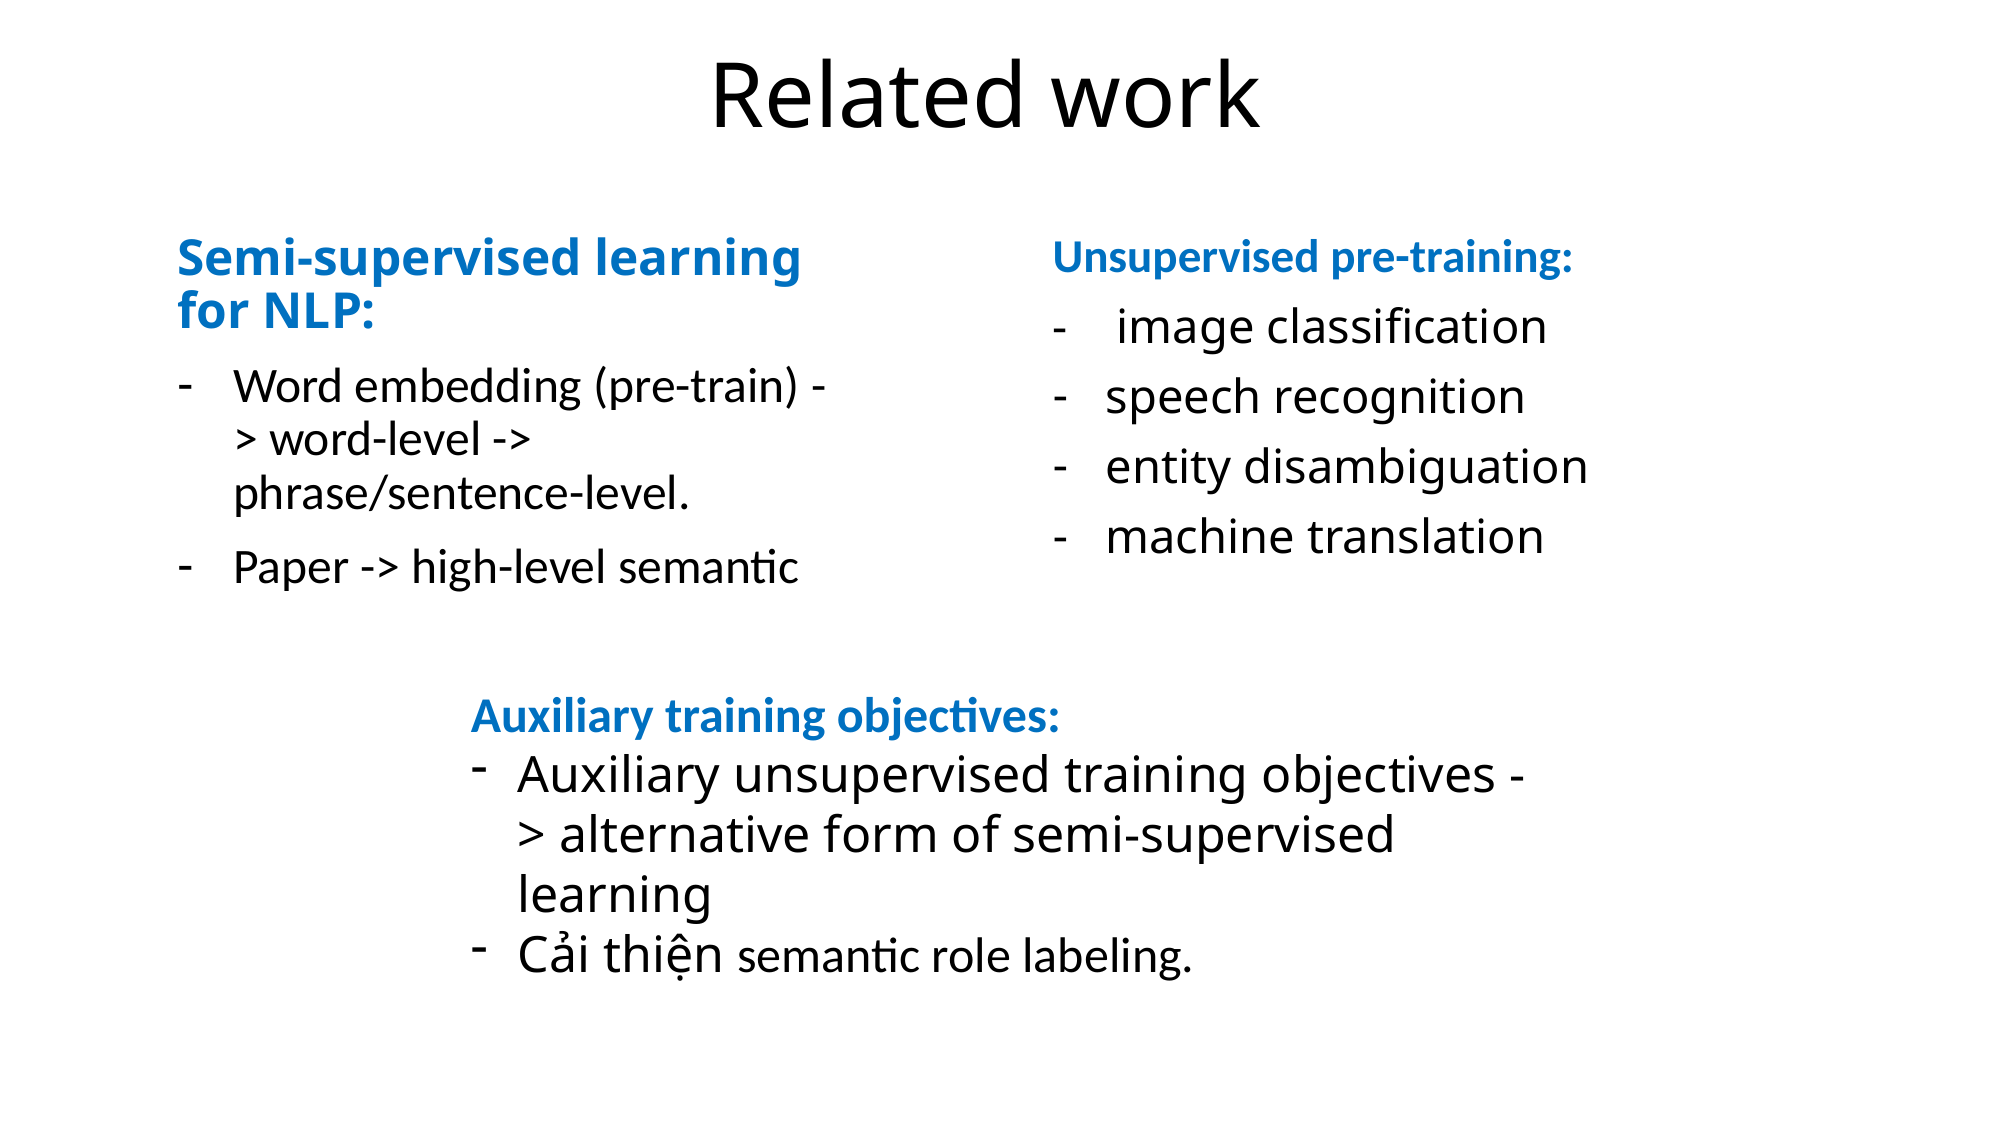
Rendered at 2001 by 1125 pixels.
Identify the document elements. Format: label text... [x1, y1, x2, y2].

text_box Unsupervised pre-training: - image classification speech recognition entity disambiguation machine translation [1037, 224, 1851, 573]
title Related work [412, 41, 1558, 155]
subtitle Semi-supervised learning for NLP: Word embedding (pre-train) -> word-level -> phrase/sentence-level. Paper -> high-level semantic [162, 224, 844, 605]
text_box Auxiliary training objectives: Auxiliary unsupervised training objectives -> alternative form of semi-supervised learning Cải thiện semantic role labeling. [456, 674, 1570, 990]
